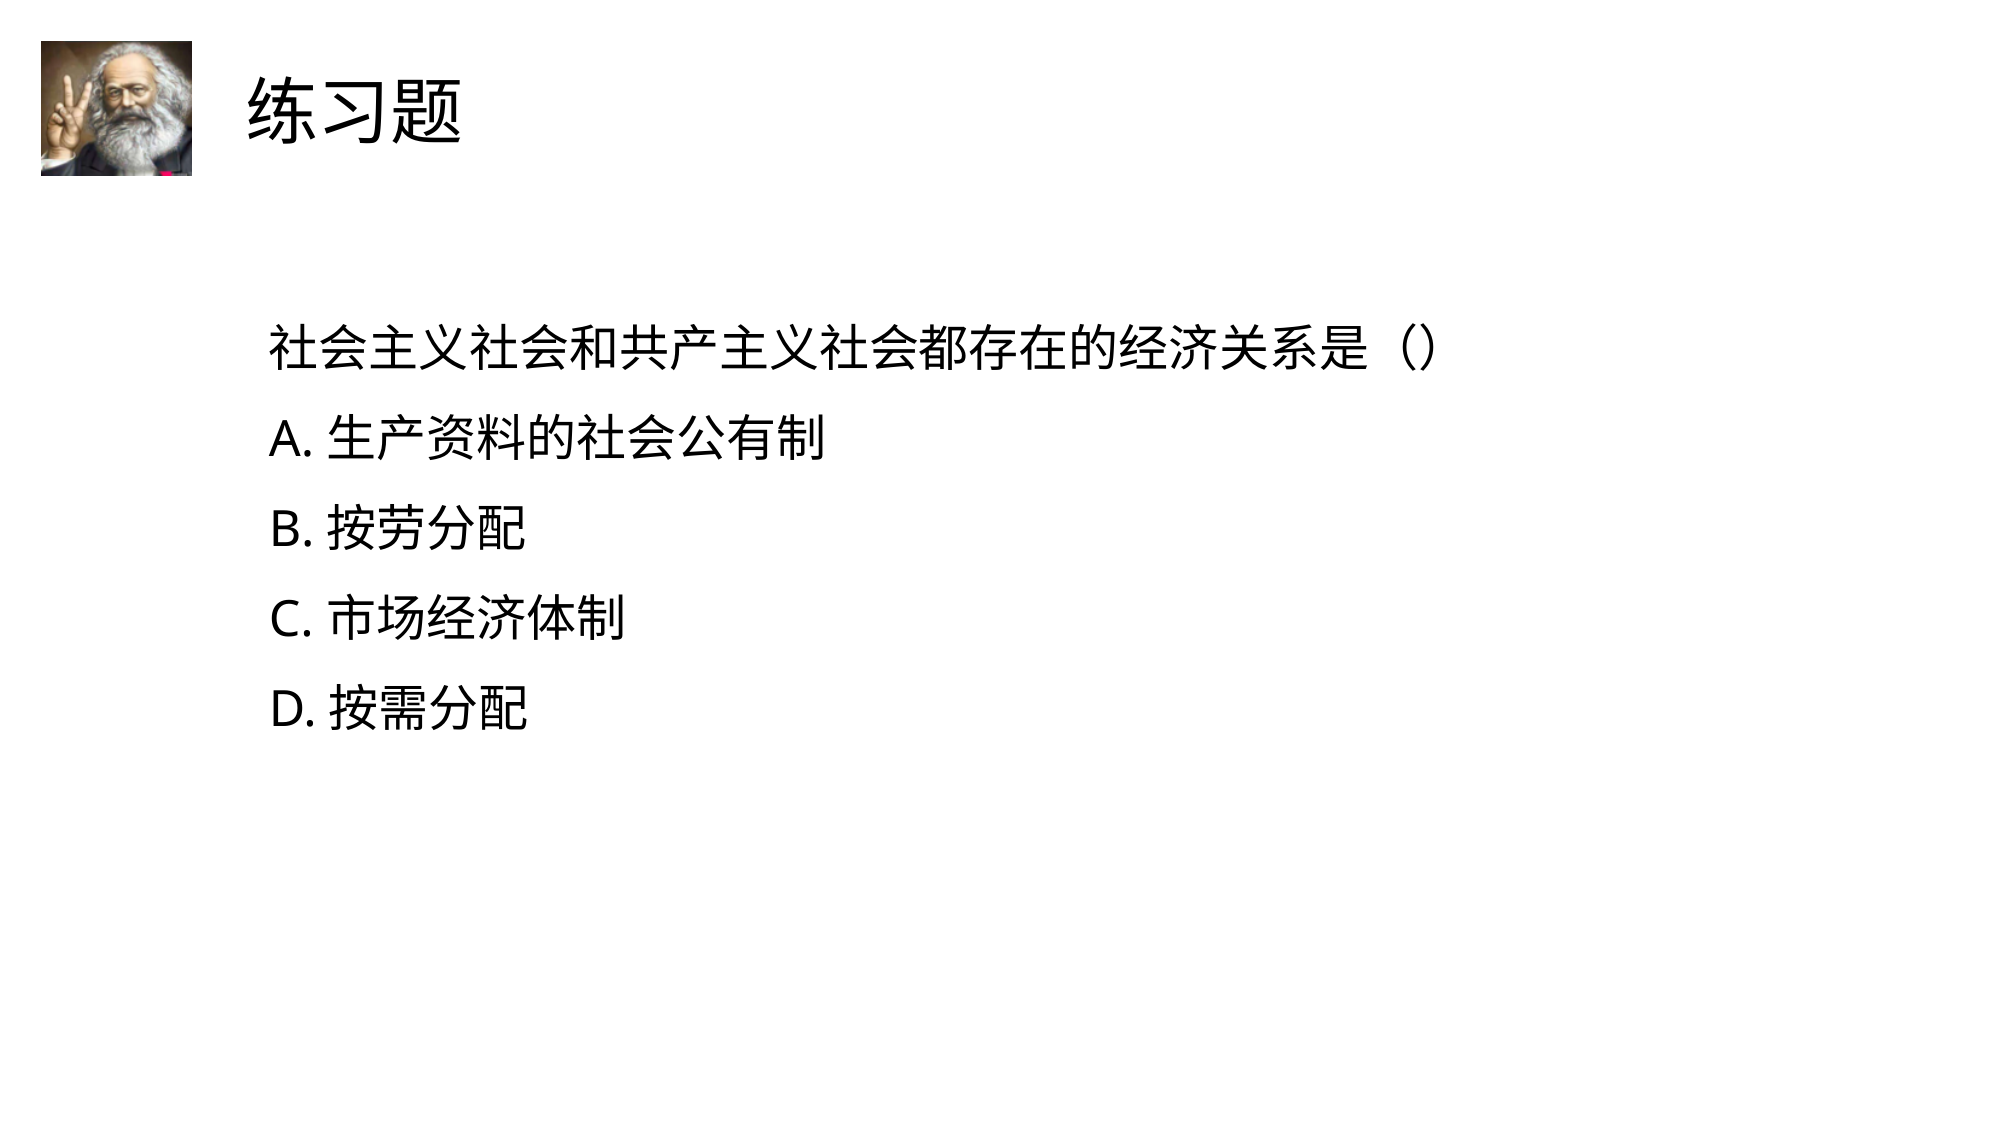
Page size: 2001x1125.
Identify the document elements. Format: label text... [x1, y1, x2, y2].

picture [41, 41, 192, 176]
text_box 社会主义社会和共产主义社会都存在的经济关系是（） A.生产资料的社会公有制 B.按劳分配 C.市场经济体制 D.按需分配 [254, 278, 1850, 744]
